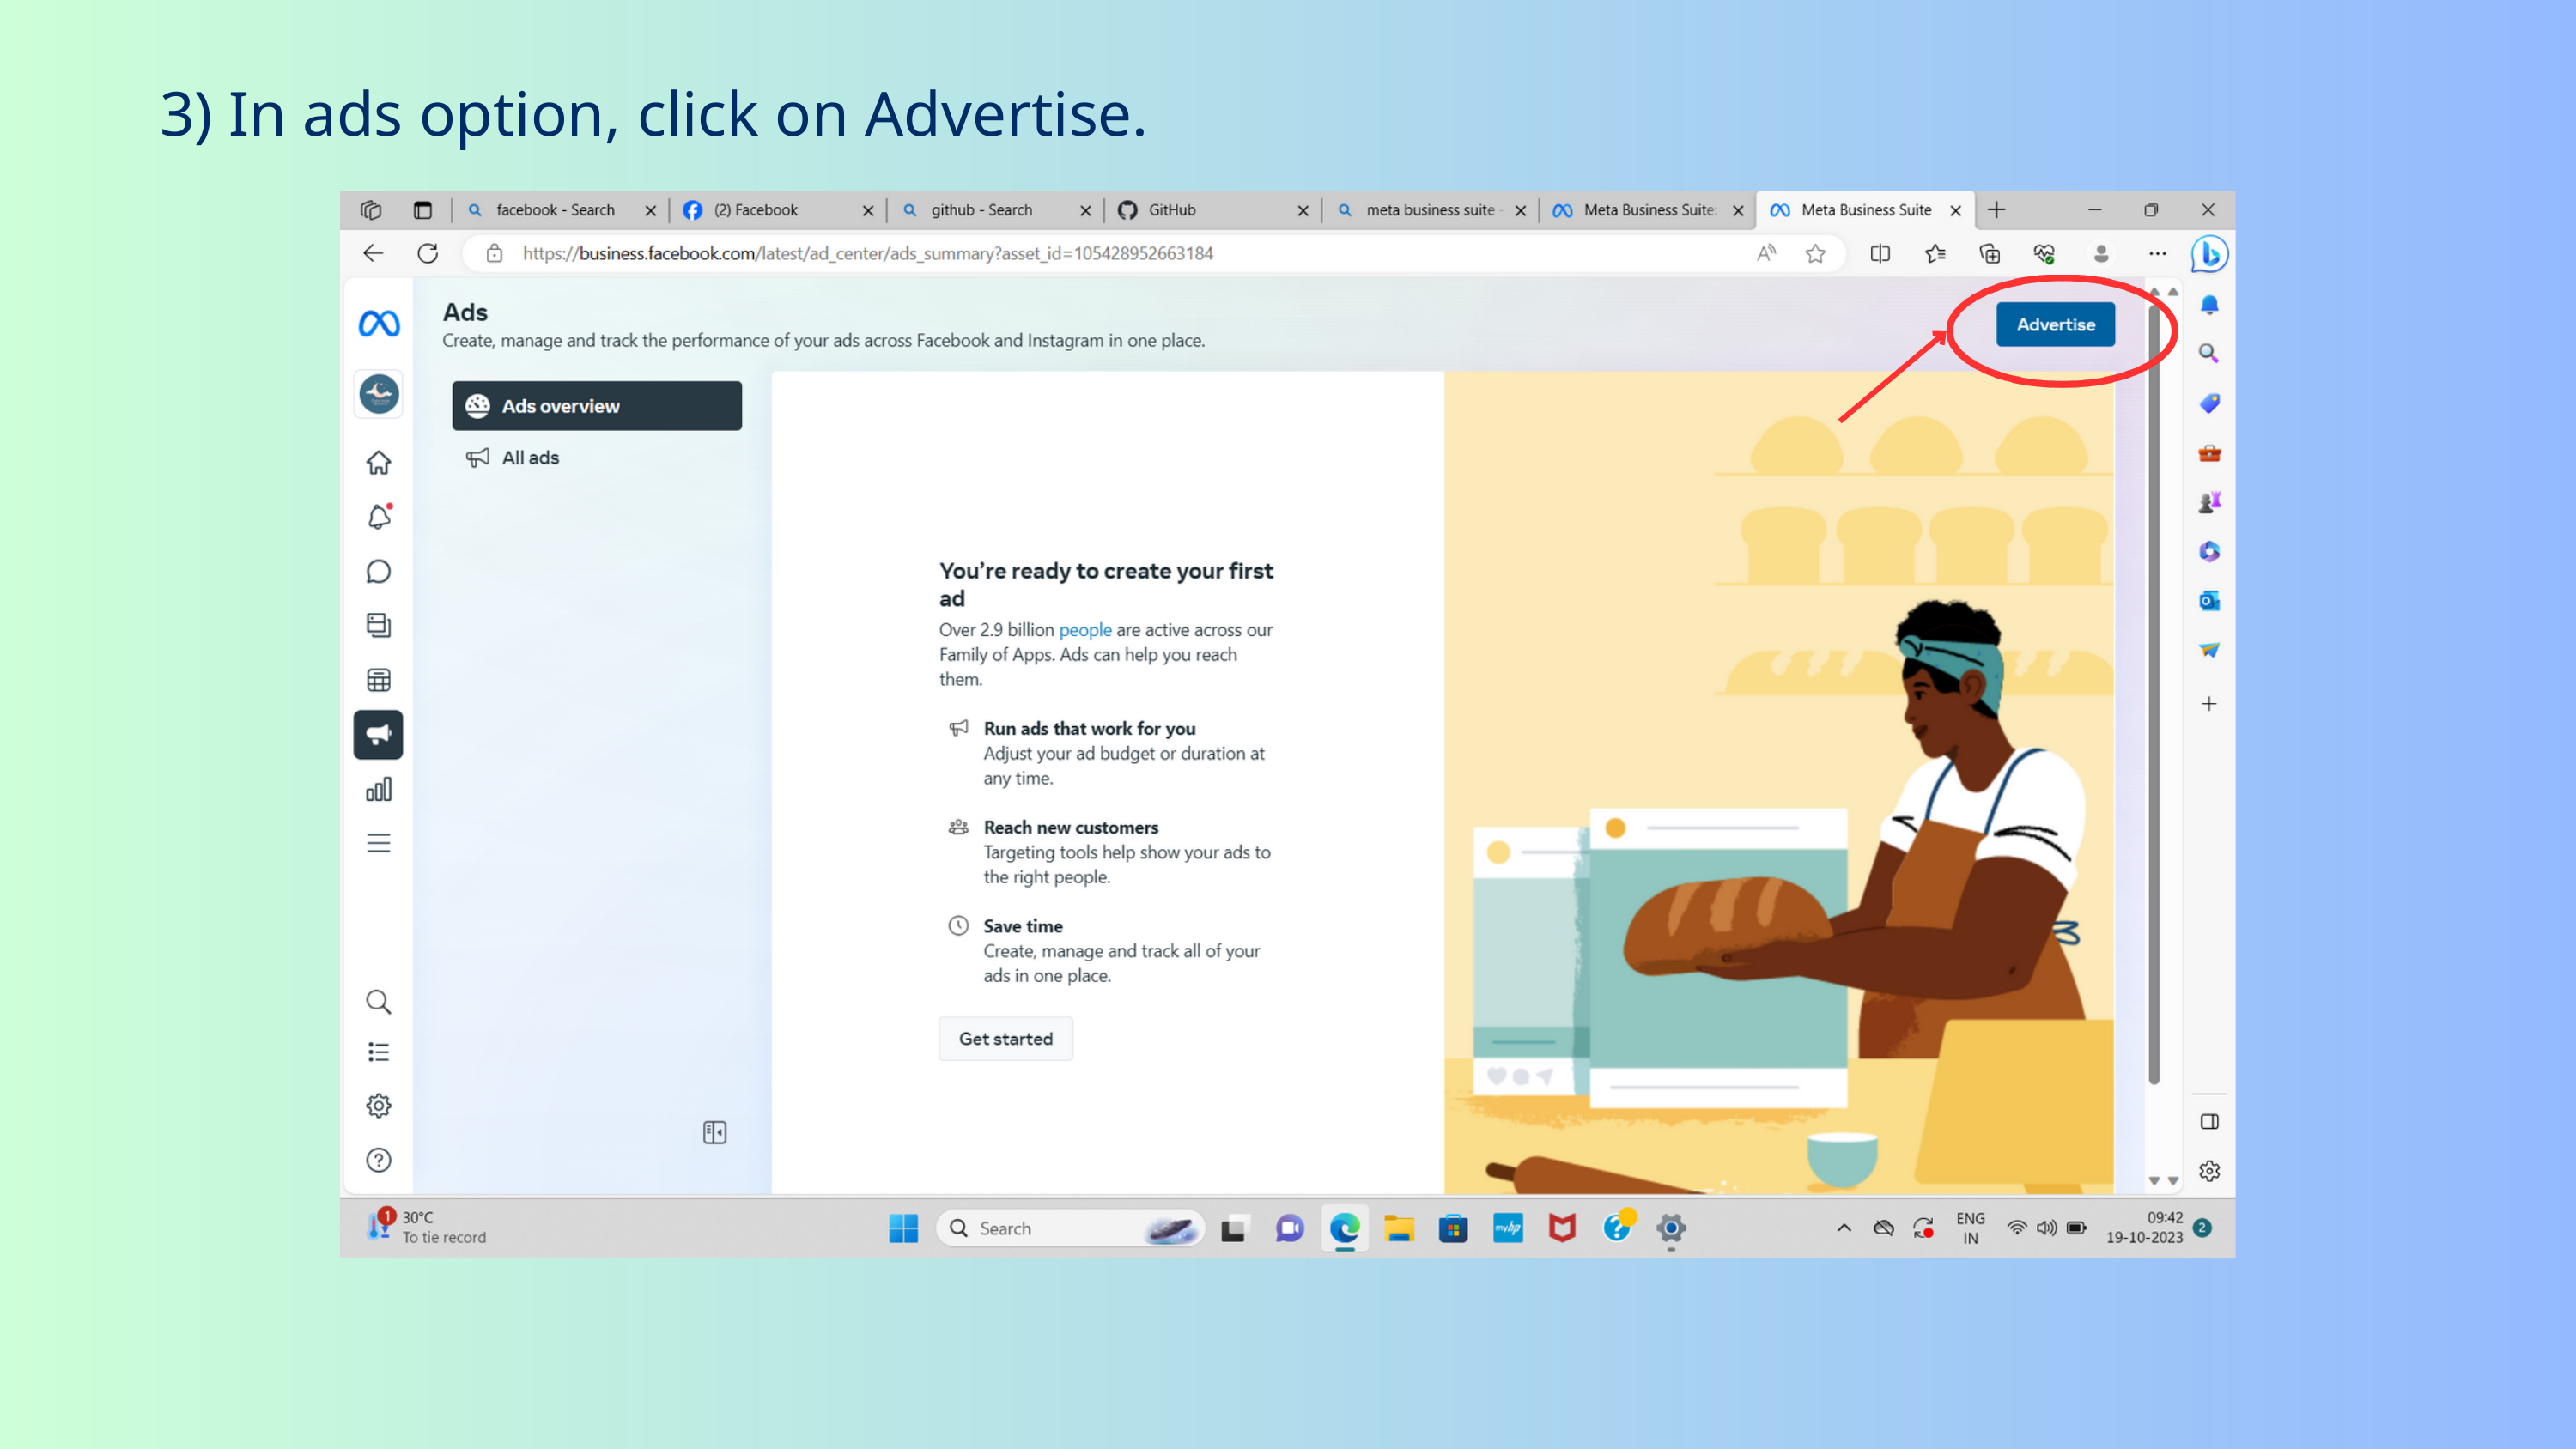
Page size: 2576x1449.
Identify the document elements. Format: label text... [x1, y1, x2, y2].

text_box [1839, 330, 1947, 421]
text_box [1946, 275, 2178, 388]
text_box [340, 191, 2236, 1258]
text_box 3) In ads option, click on Advertise. [136, 63, 1174, 149]
